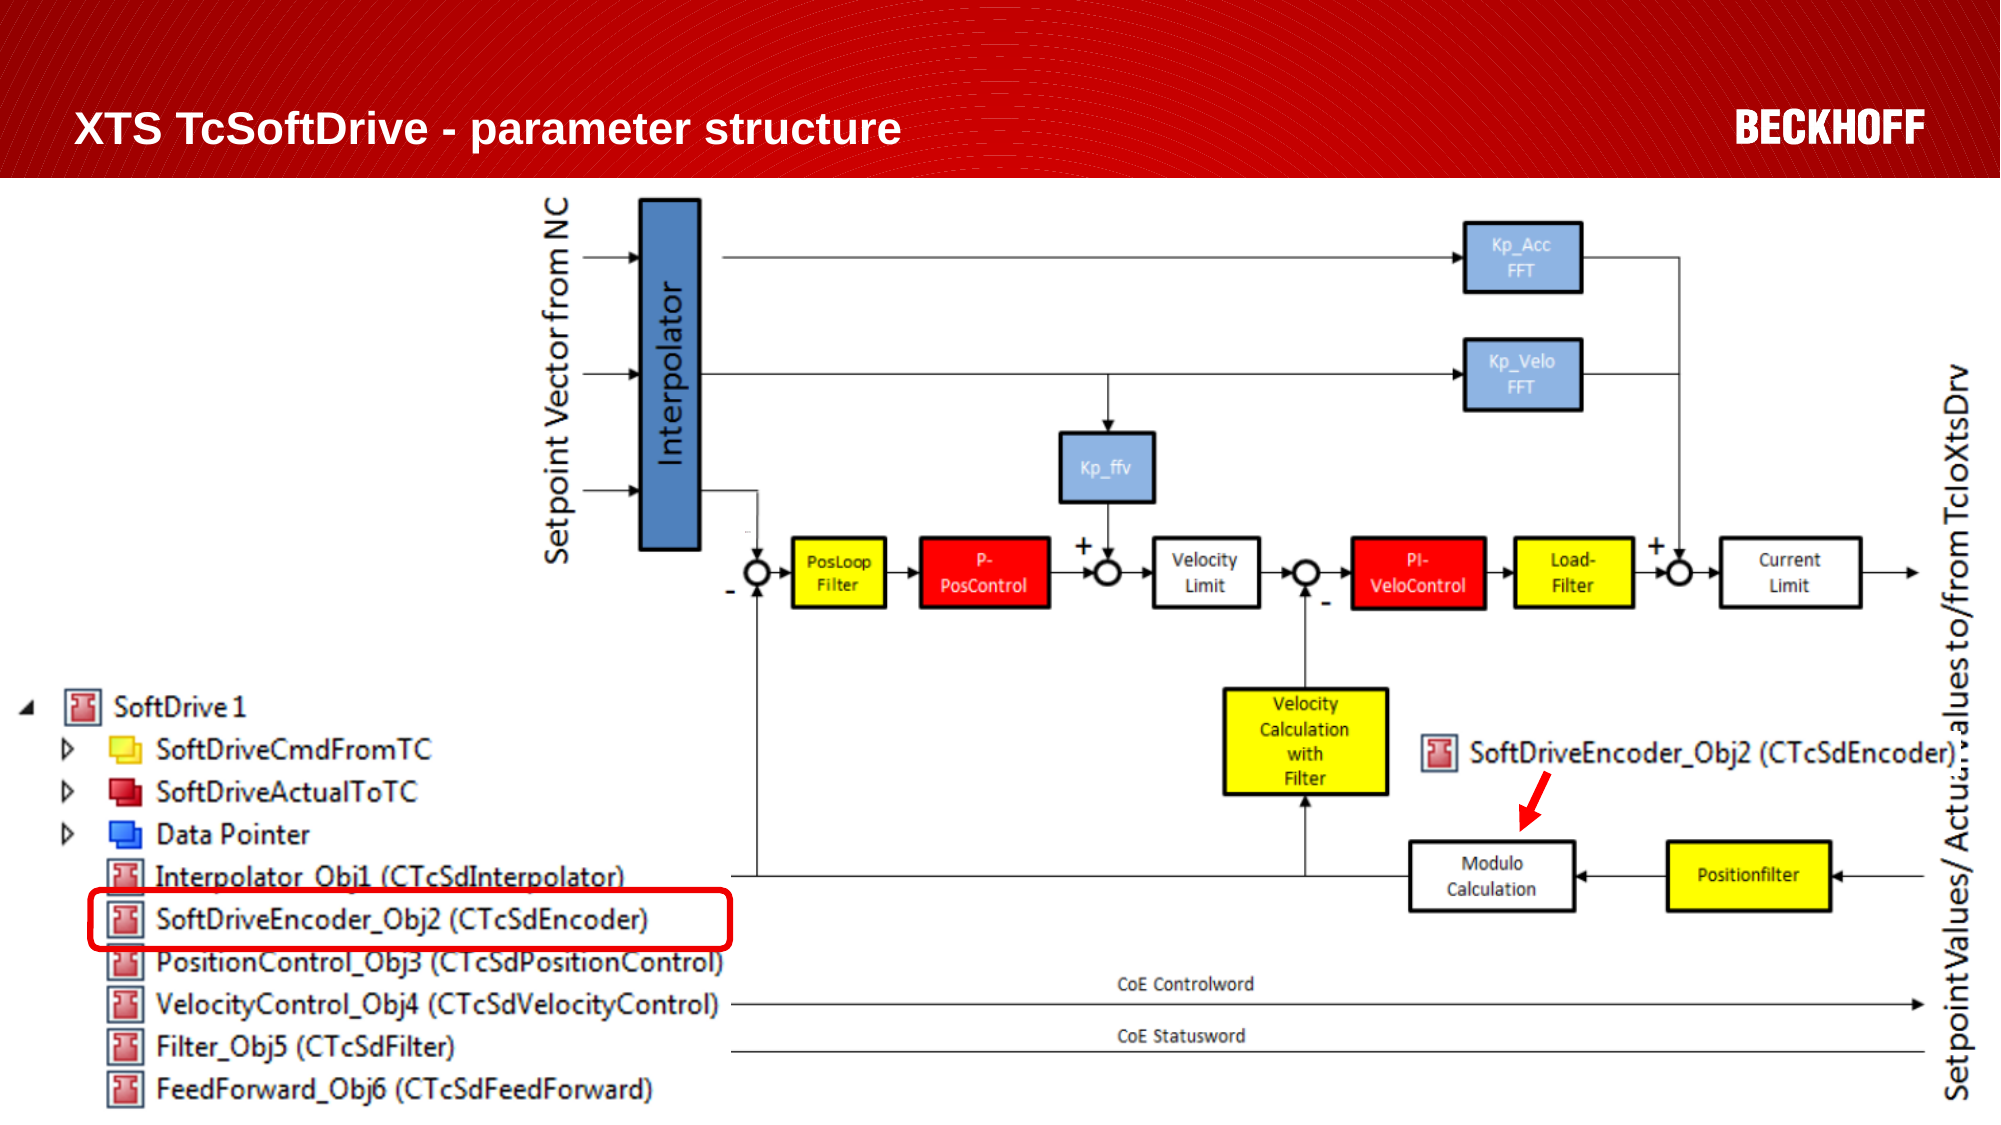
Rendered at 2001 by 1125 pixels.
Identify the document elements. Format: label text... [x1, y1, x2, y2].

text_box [1519, 772, 1548, 833]
title XTS TcSoftDrive - parameter structure [0, 73, 1663, 178]
picture [0, 192, 1987, 1125]
picture [1727, 98, 1934, 155]
